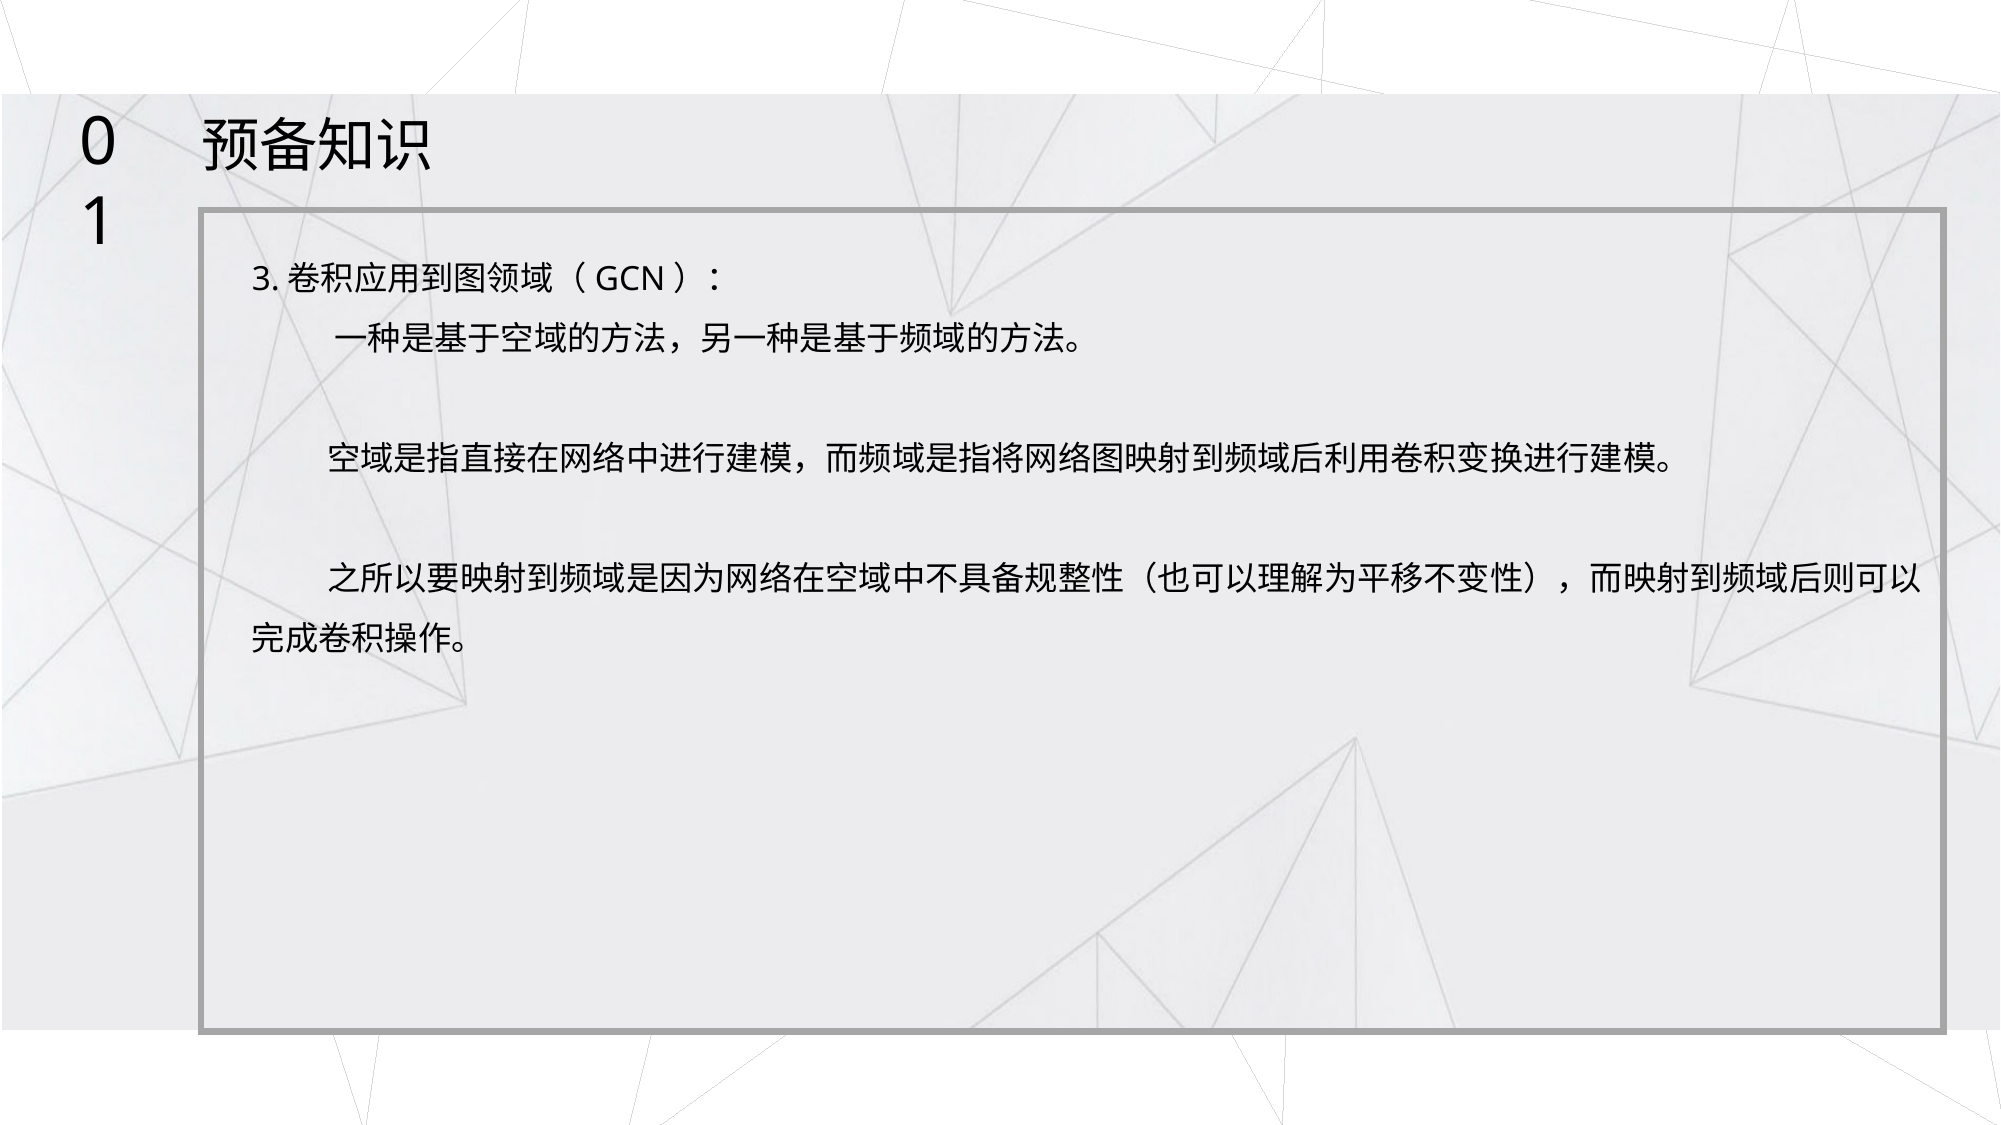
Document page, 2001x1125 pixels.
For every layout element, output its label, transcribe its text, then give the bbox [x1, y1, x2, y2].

picture [2, 94, 2001, 1030]
text_box 预备知识 [201, 108, 666, 179]
text_box [201, 210, 1944, 1032]
text_box 01 [79, 98, 148, 259]
text_box 3.卷积应用到图领域（GCN）： 一种是基于空域的方法，另一种是基于频域的方法。 空域是指直接在网络中进行建模，而频域是指将网络图映射到频域后利用卷积变换进行建模。 之所以要映射到频域是因为网络在空域中不具备规整性（也可以理解为平移不变性），而映射到频域后则可以完成卷积操作。 [237, 229, 1944, 844]
